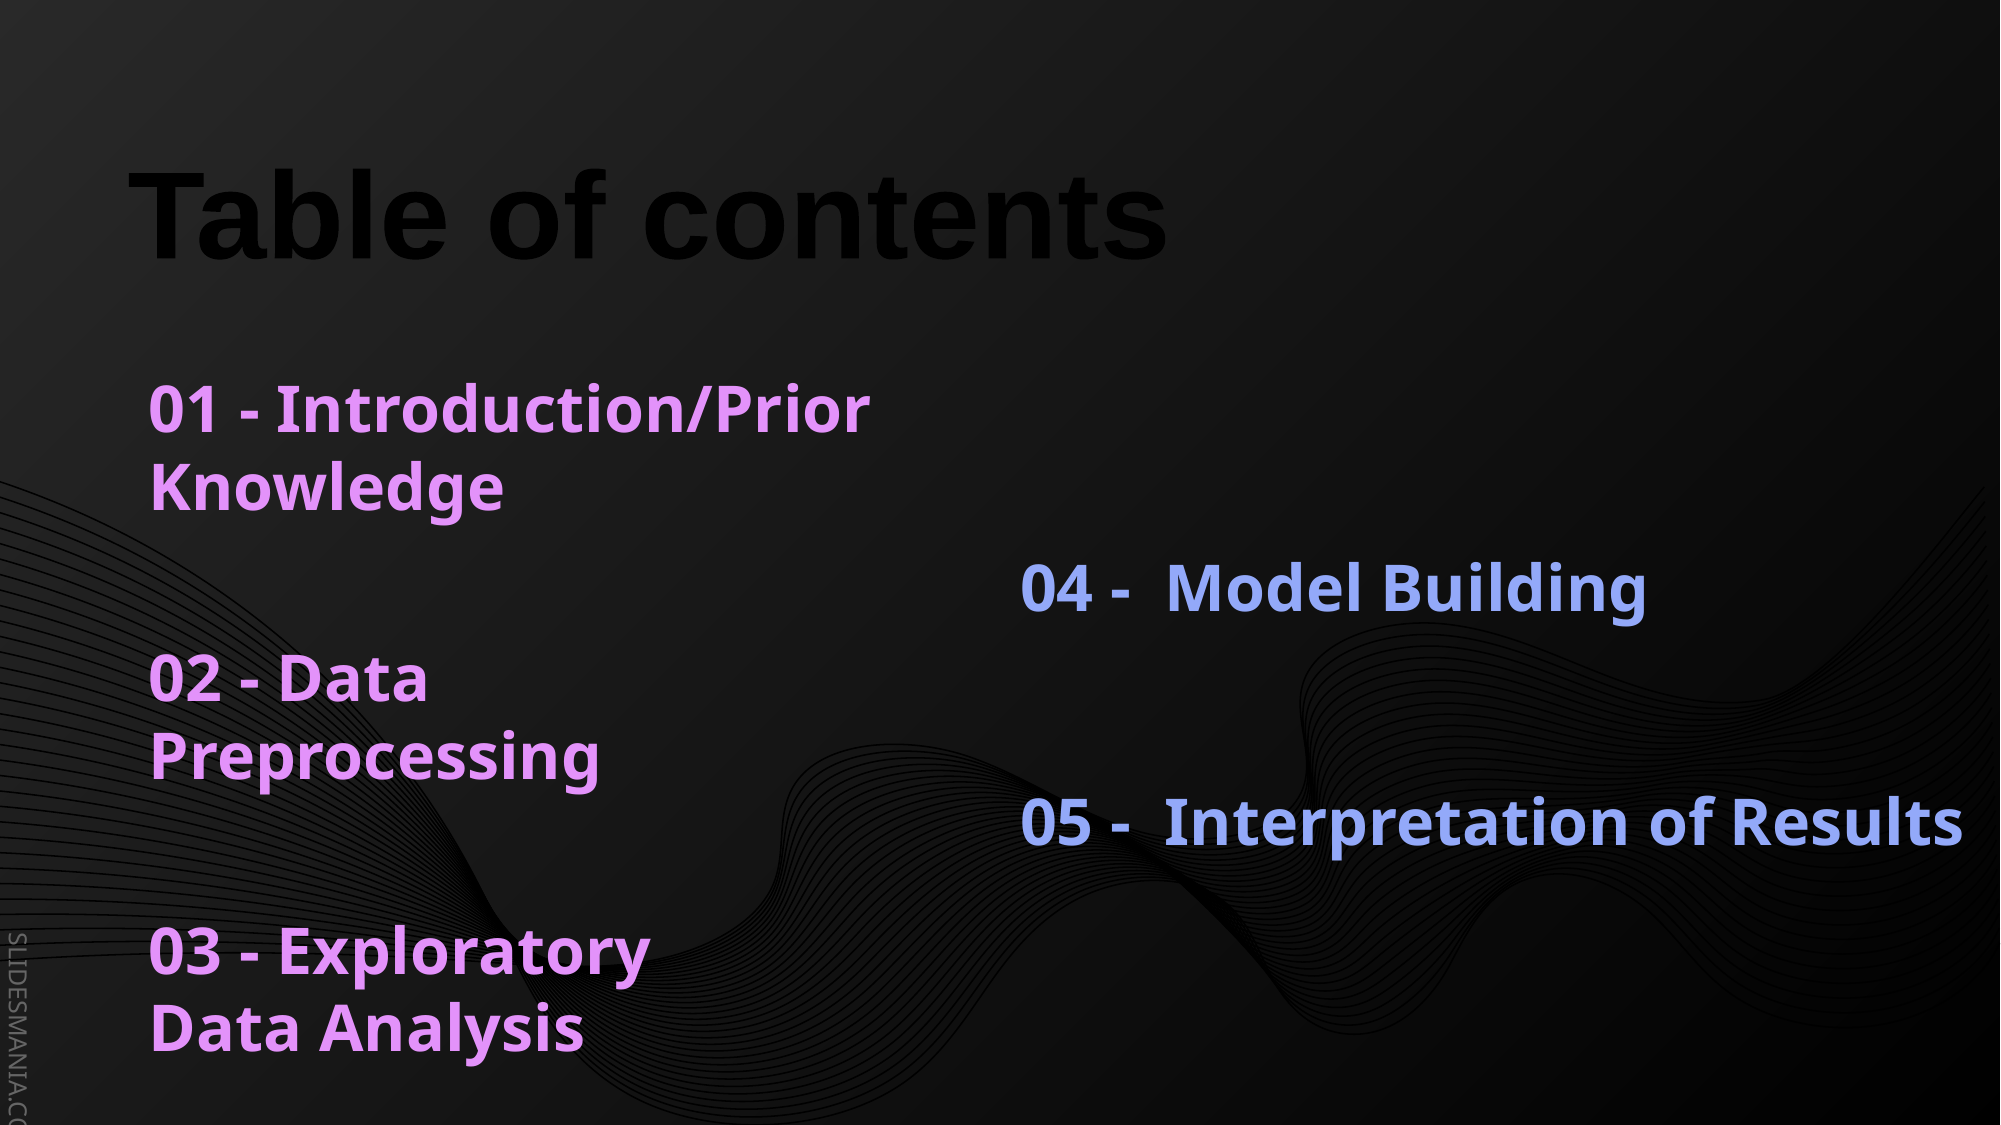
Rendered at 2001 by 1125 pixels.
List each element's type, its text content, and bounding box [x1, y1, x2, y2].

title 04 - Model Building [999, 526, 1817, 630]
title 02 - Data Preprocessing [128, 617, 701, 800]
title 05 - Interpretation of Results [999, 760, 2000, 943]
title 03 - Exploratory Data Analysis [128, 889, 836, 1072]
title 01 - Introduction/Prior Knowledge [128, 348, 946, 618]
